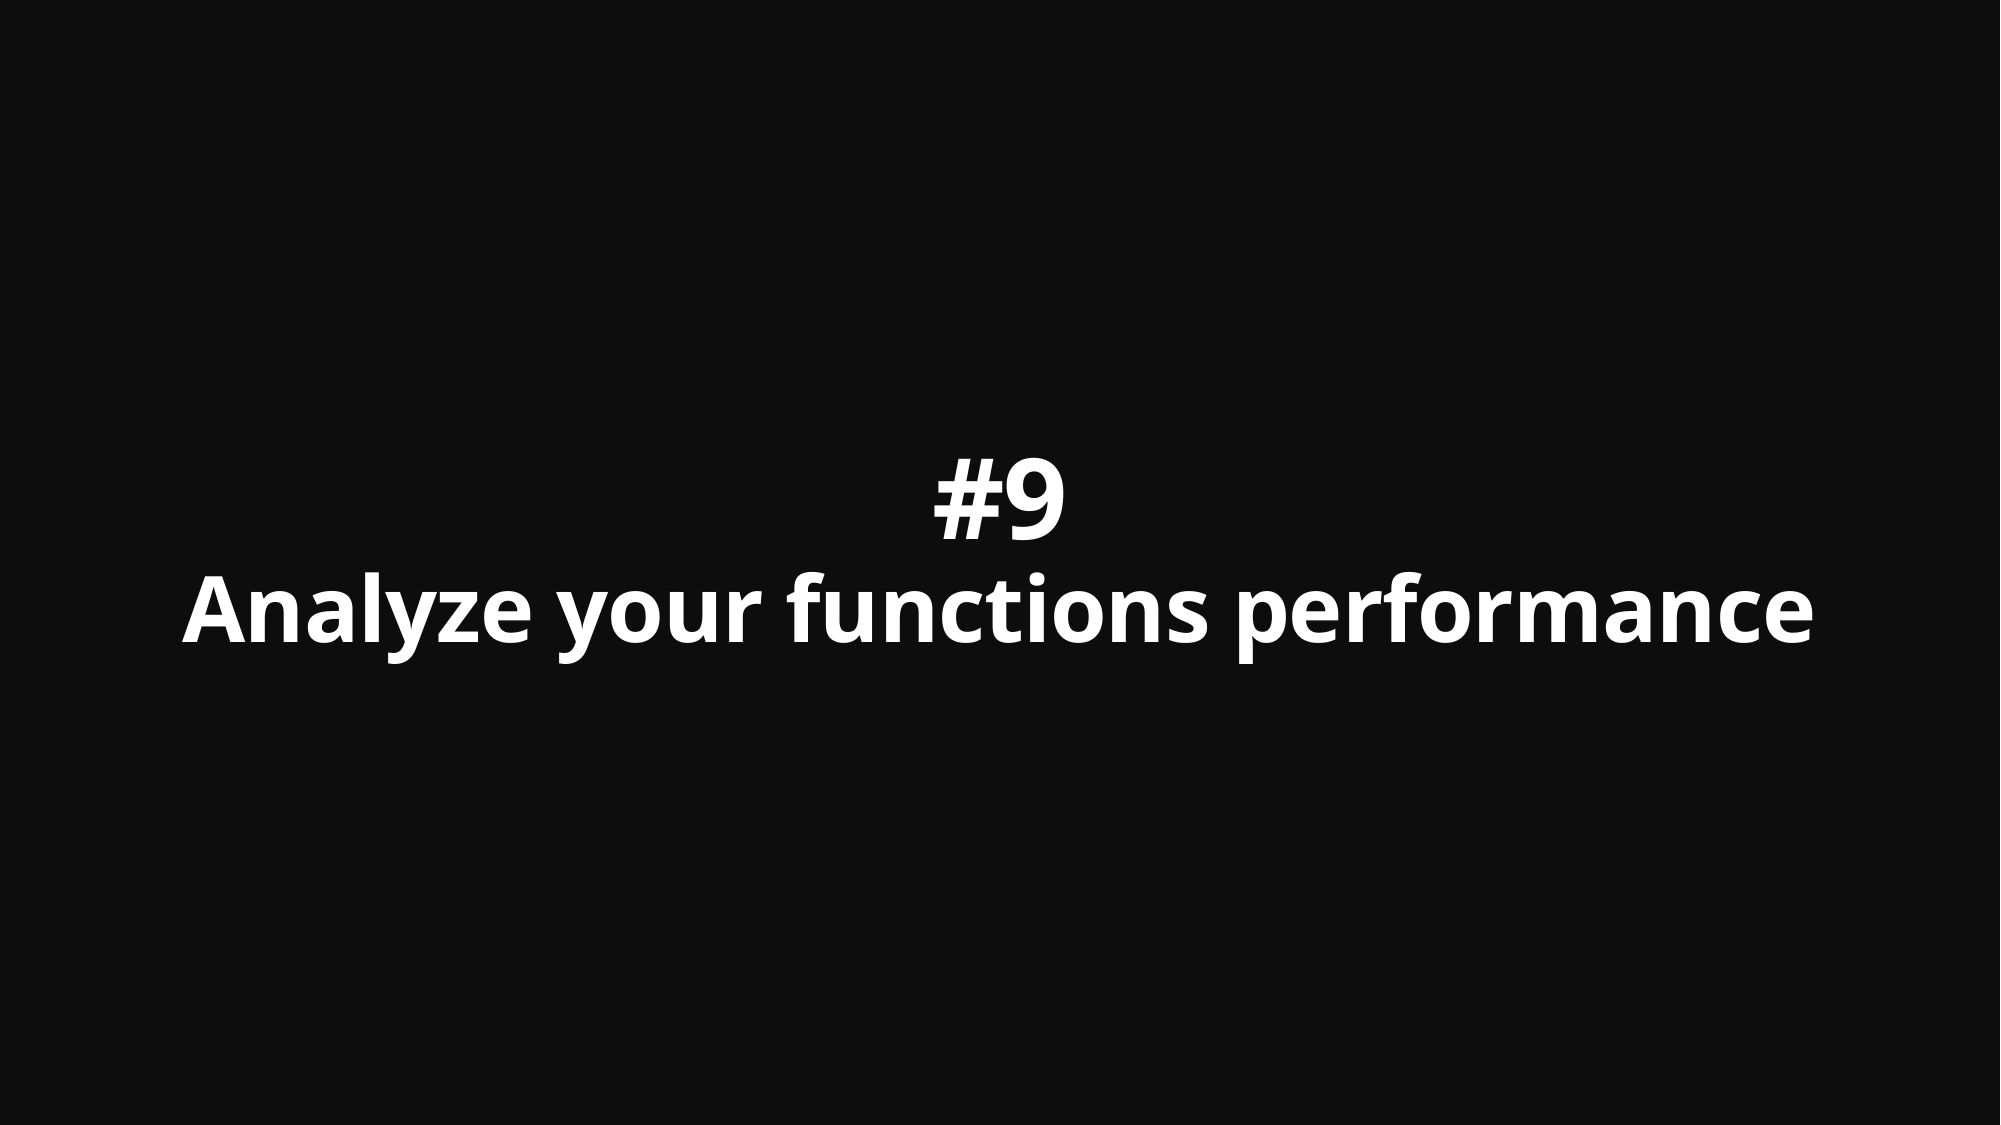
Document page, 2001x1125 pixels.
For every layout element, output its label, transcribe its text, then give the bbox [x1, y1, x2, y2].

title #9 Analyze your functions performance [93, 439, 1907, 663]
